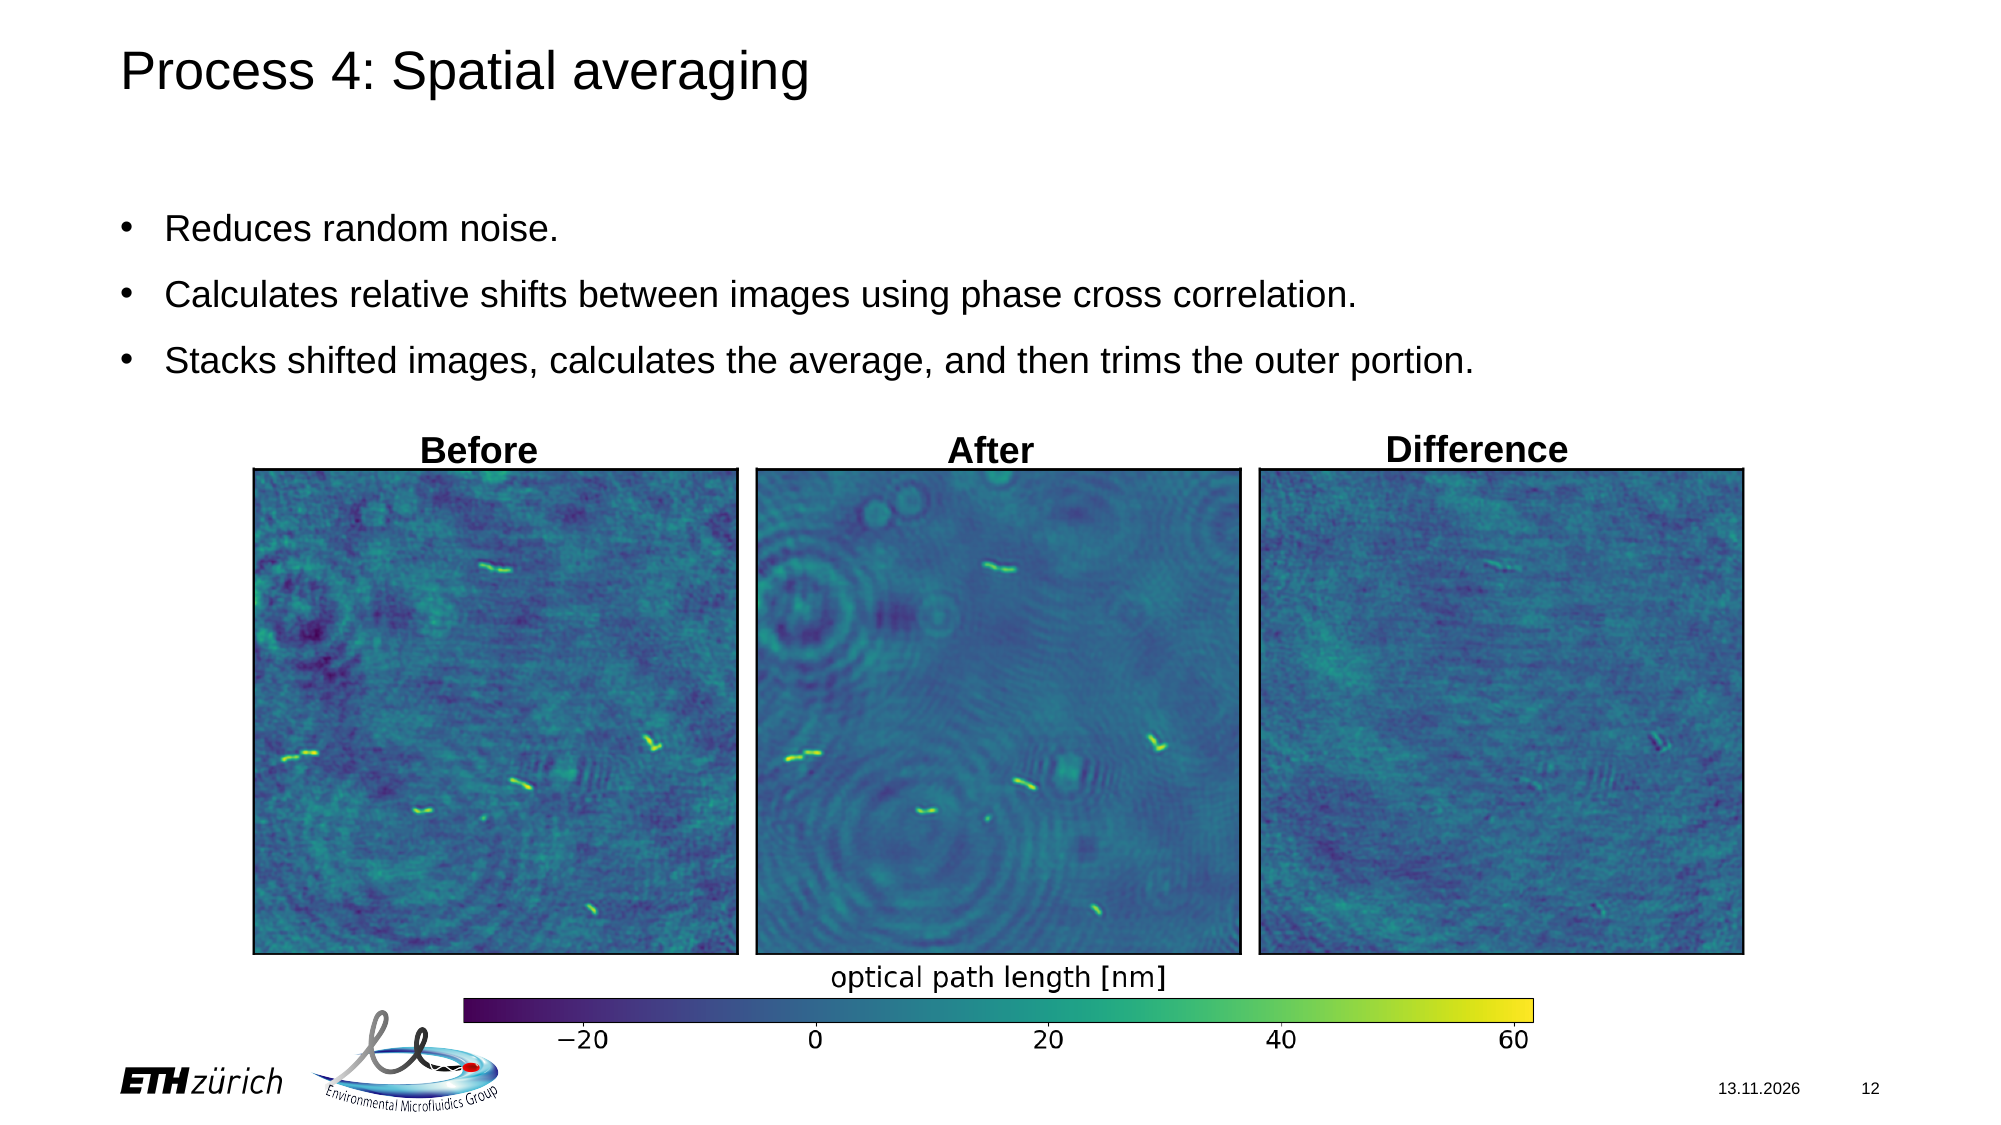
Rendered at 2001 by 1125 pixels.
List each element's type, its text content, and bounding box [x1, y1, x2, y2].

slide_number 12 [1827, 1069, 1880, 1106]
text_box Difference [1370, 417, 1584, 464]
title Process 4: Spatial averaging [120, 42, 1880, 191]
text_box Before [404, 419, 554, 464]
picture [120, 1067, 282, 1094]
picture [249, 464, 1745, 1116]
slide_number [1718, 1069, 1819, 1106]
text_box After [932, 419, 1050, 464]
list Reduces random noise. Calculates relative shifts between images using phase cross correlation. Stacks shifted images, calculates the average, and then trims the outer portion. [120, 204, 1880, 1000]
